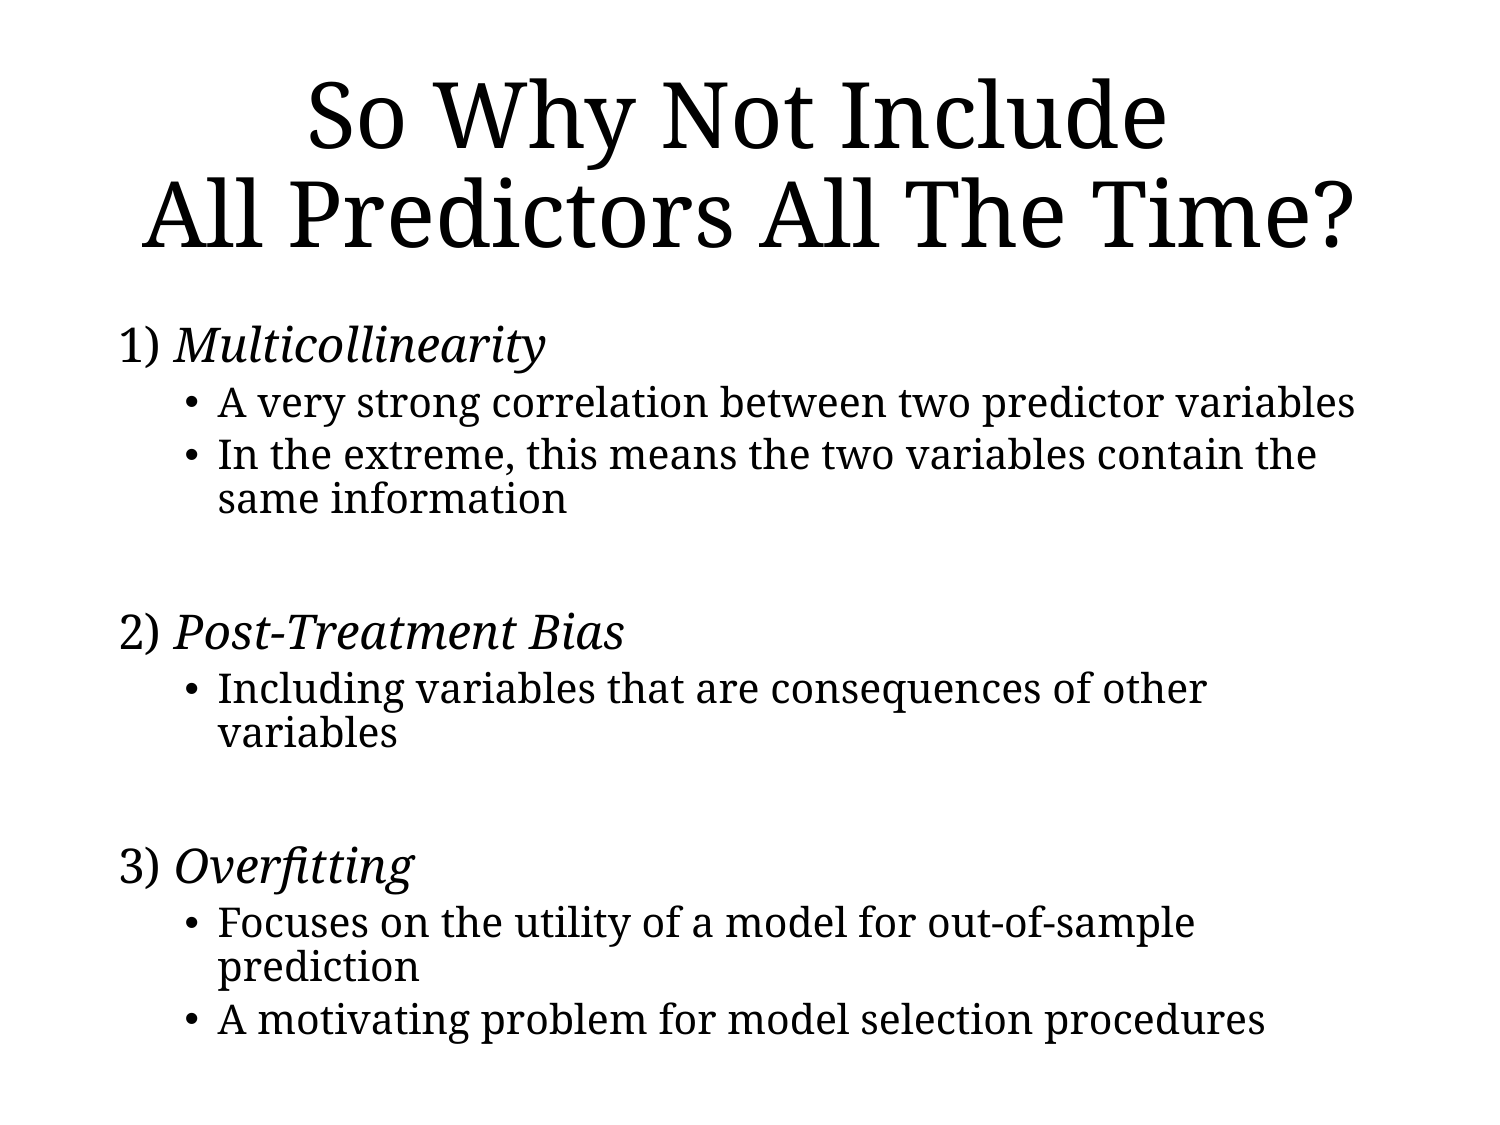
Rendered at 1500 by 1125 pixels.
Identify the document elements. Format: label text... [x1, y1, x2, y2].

title So Why Not Include All Predictors All The Time? [103, 59, 1397, 278]
list 1) Multicollinearity A very strong correlation between two predictor variables In the extreme, this means the two variables contain the same information 2) Post-Treatment Bias Including variables that are consequences of other variables 3) Overfitting Focuses on the utility of a model for out-of-sample prediction A motivating problem for model selection procedures [103, 314, 1397, 1089]
